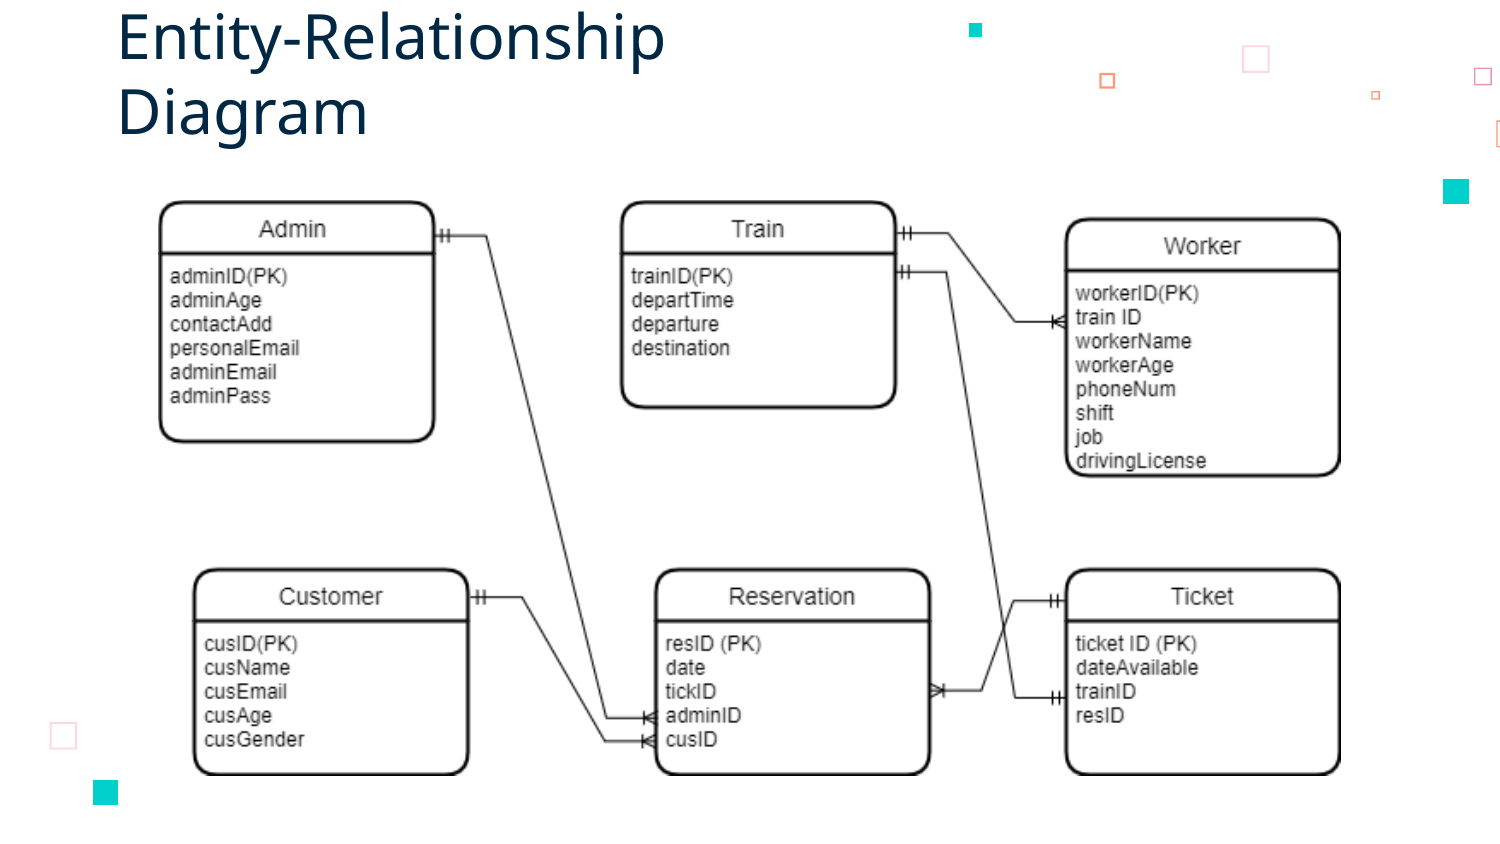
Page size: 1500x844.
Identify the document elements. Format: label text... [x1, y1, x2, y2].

picture [158, 199, 1342, 776]
title Entity-Relationship Diagram [101, 67, 878, 163]
